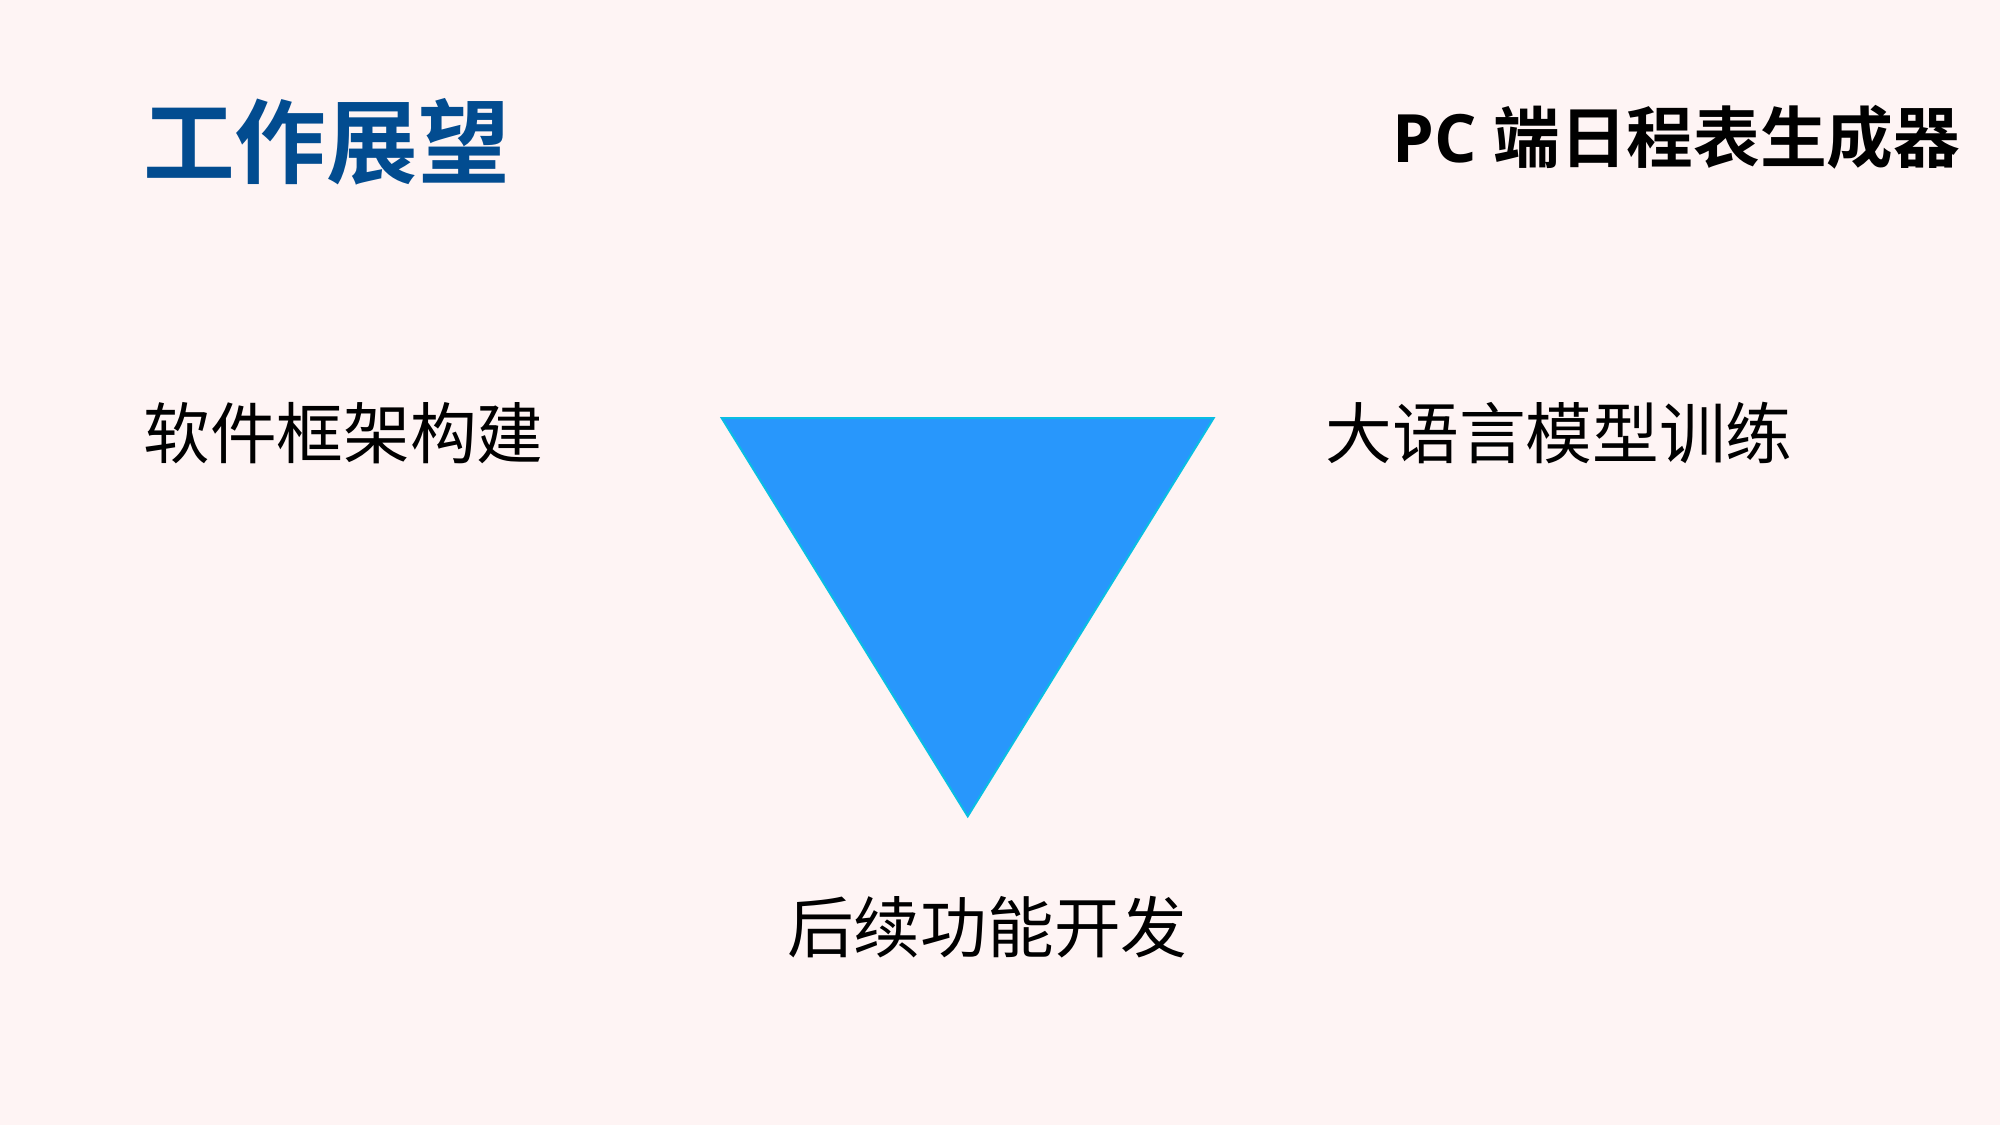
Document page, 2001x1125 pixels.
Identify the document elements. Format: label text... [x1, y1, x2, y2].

text_box 工作展望 [128, 77, 554, 203]
text_box 软件框架构建 [128, 384, 714, 479]
text_box 后续功能开发 [772, 878, 1228, 974]
text_box [719, 417, 1216, 819]
text_box 大语言模型训练 [1310, 384, 1822, 479]
title PC端日程表生成器 [1377, 32, 2000, 250]
